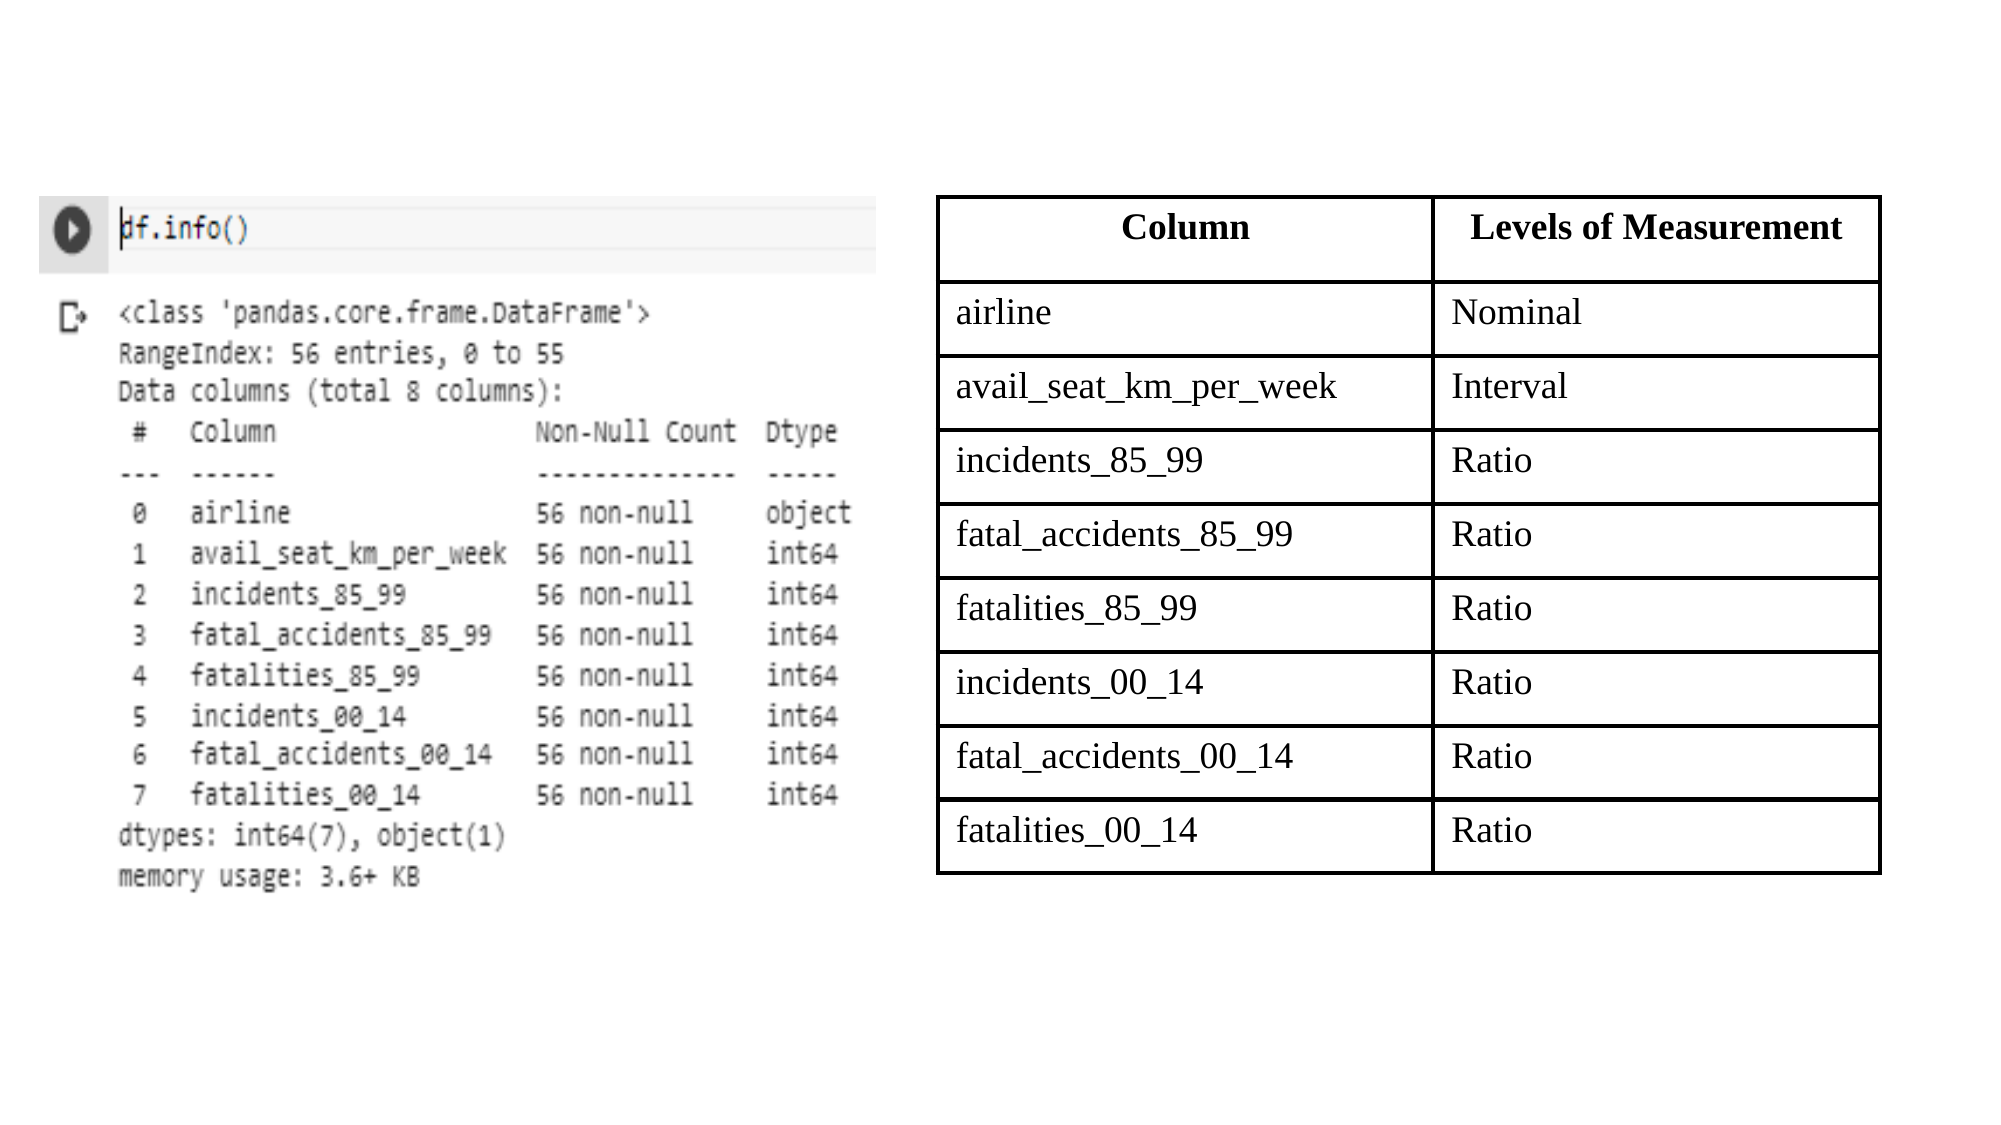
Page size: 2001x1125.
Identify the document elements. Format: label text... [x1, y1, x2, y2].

table_cell fatalities_00_14 [940, 802, 1431, 871]
table_cell Ratio [1435, 654, 1878, 724]
table_cell fatalities_85_99 [940, 580, 1431, 650]
table_cell Ratio [1435, 580, 1878, 650]
table_cell Ratio [1435, 506, 1878, 576]
table_header Levels of Measurement [1435, 199, 1878, 280]
table_cell incidents_85_99 [940, 432, 1431, 502]
table_cell Interval [1435, 358, 1878, 428]
table_cell airline [940, 284, 1431, 354]
table_header Column [940, 199, 1431, 280]
table_cell Nominal [1435, 284, 1878, 354]
table_cell Ratio [1435, 802, 1878, 871]
table_cell Ratio [1435, 728, 1878, 797]
table_cell fatal_accidents_85_99 [940, 506, 1431, 576]
table_cell incidents_00_14 [940, 654, 1431, 724]
table_cell Ratio [1435, 432, 1878, 502]
table_cell avail_seat_km_per_week [940, 358, 1431, 428]
table_cell fatal_accidents_00_14 [940, 728, 1431, 797]
picture [39, 196, 876, 896]
